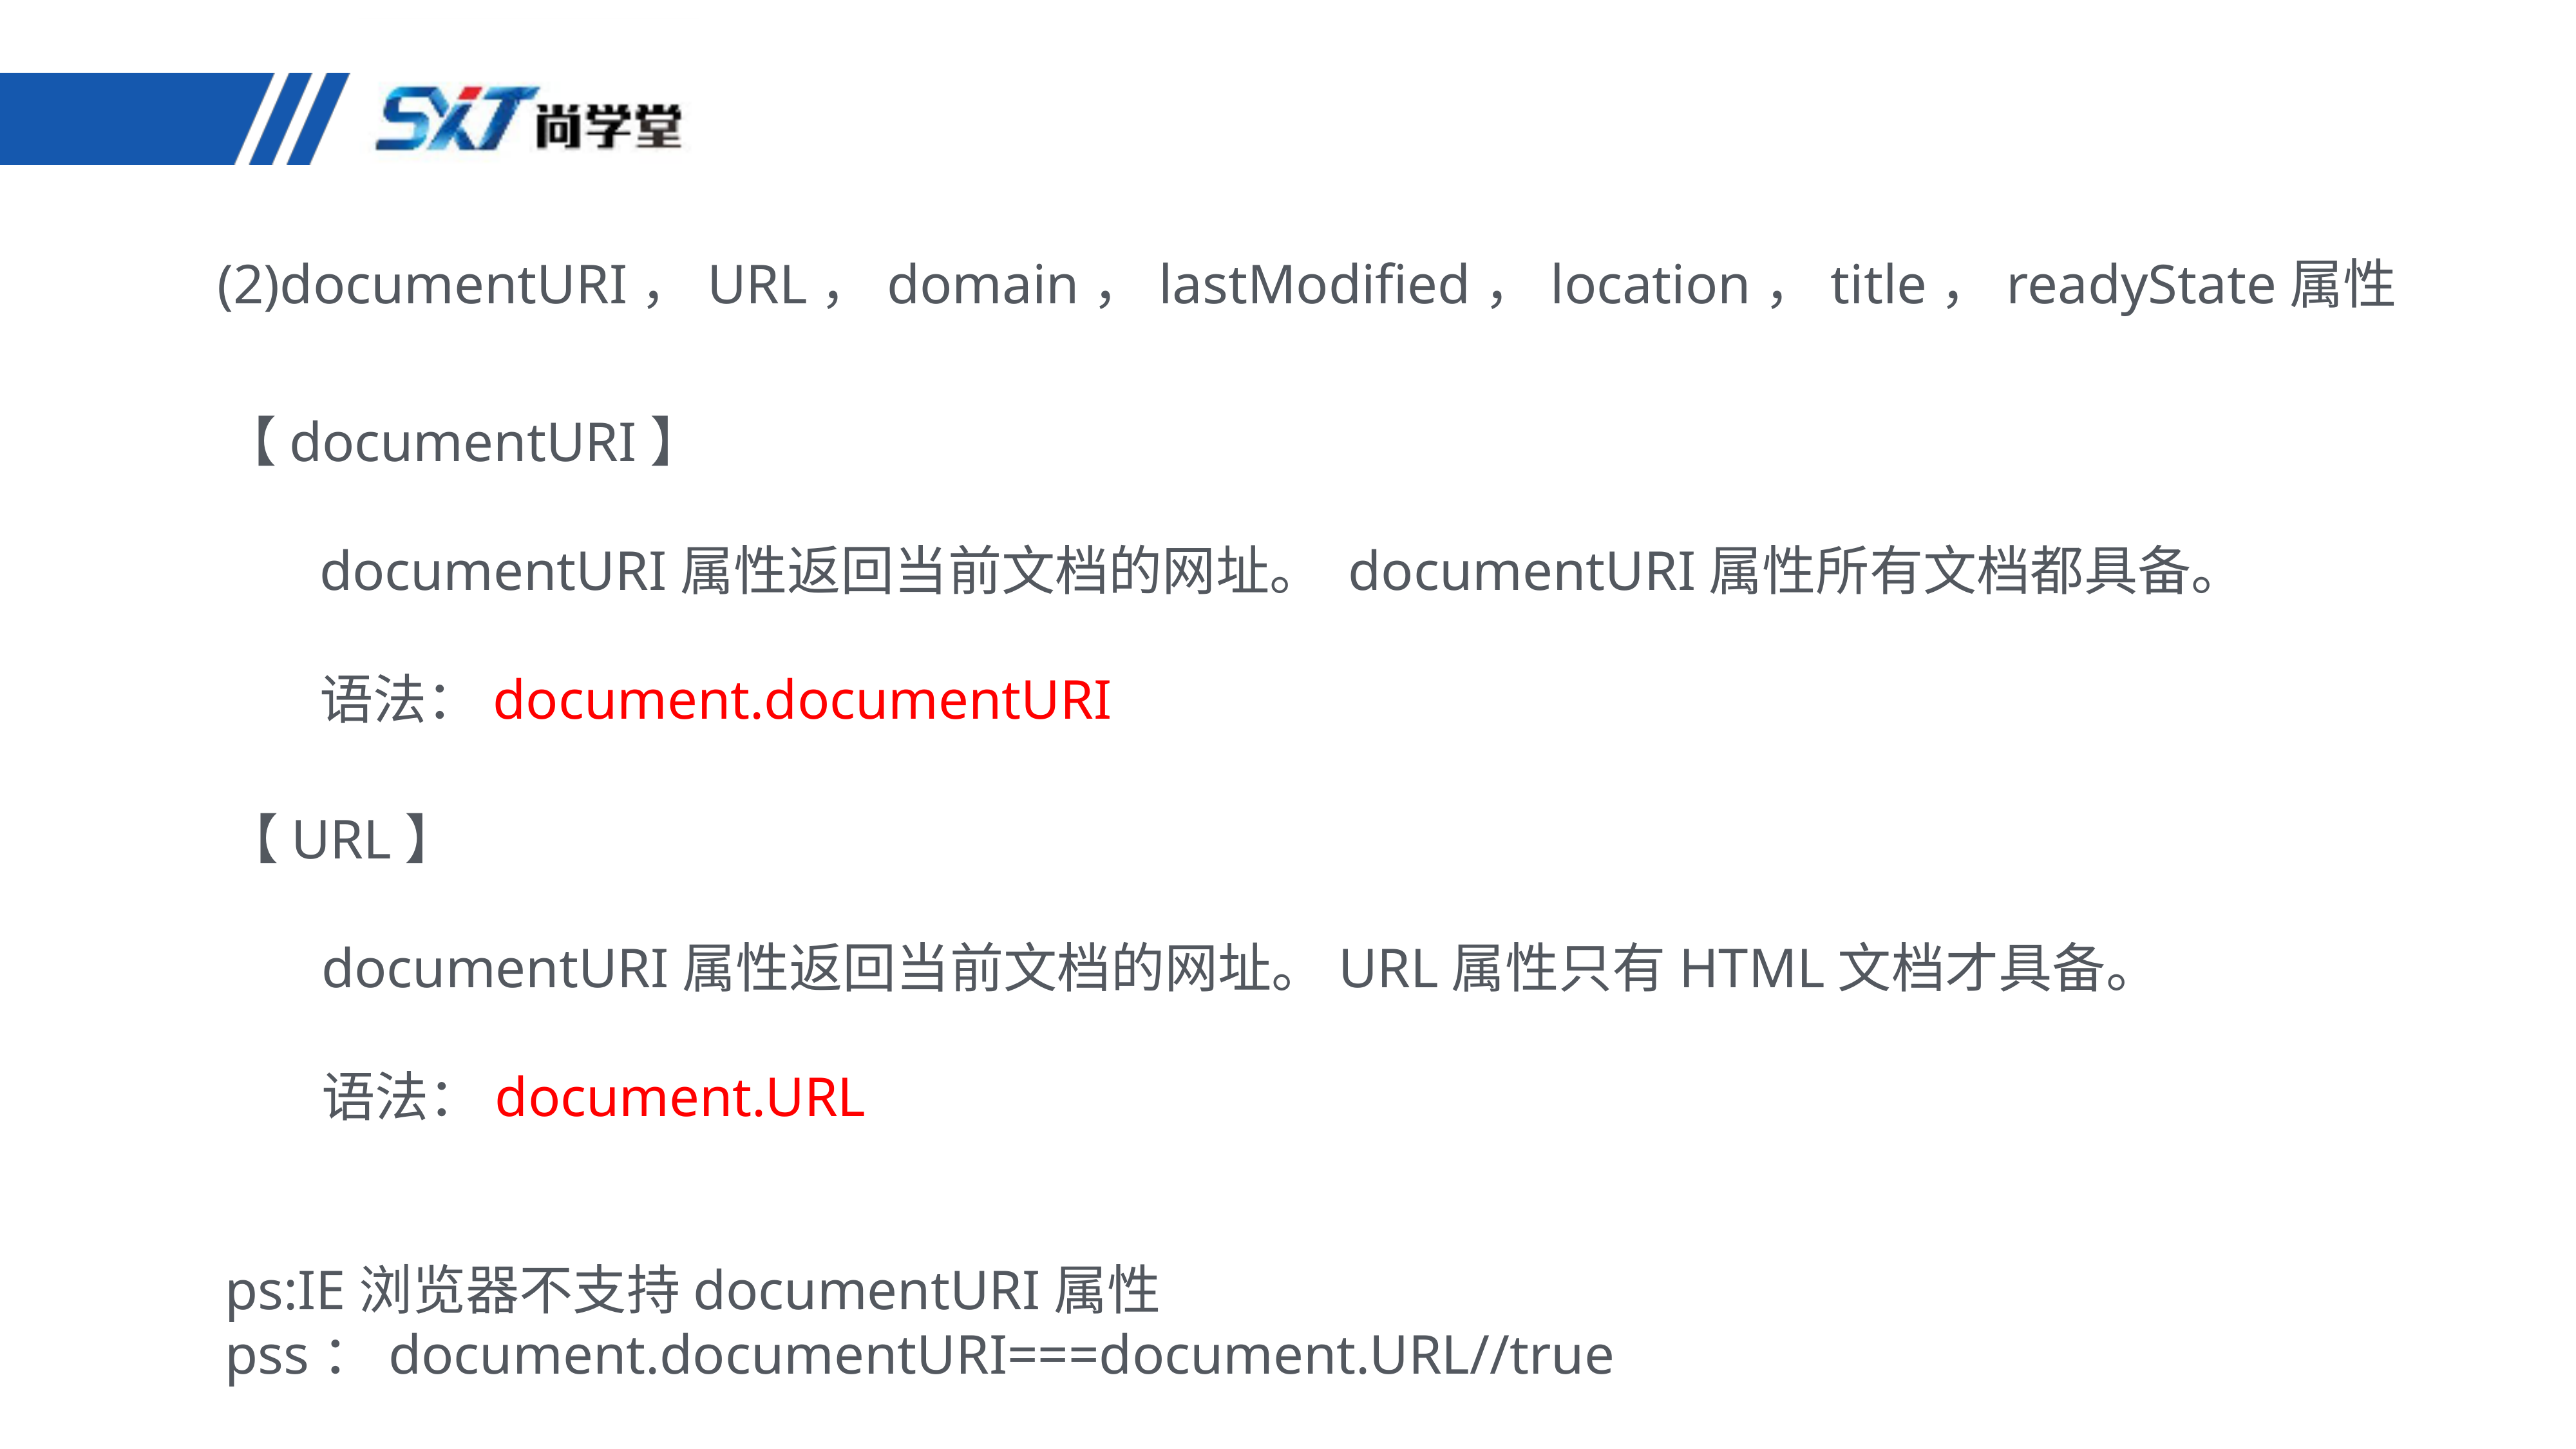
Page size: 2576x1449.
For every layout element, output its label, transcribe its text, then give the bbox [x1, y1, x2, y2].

picture [359, 17, 699, 242]
text_box 【URL】 documentURI属性返回当前文档的网址。URL属性只有HTML文档才具备。 语法：document.URL ps:IE浏览器不支持documentURI属性 pss：document.documentURI===document.URL//true [215, 800, 2530, 1390]
text_box 【documentURI】 documentURI属性返回当前文档的网址。 documentURI属性所有文档都具备。 语法：document.documentURI [213, 338, 2528, 735]
picture [0, 73, 350, 165]
text_box (2)documentURI，URL，domain，lastModified，location，title，readyState属性 [207, 245, 2467, 319]
